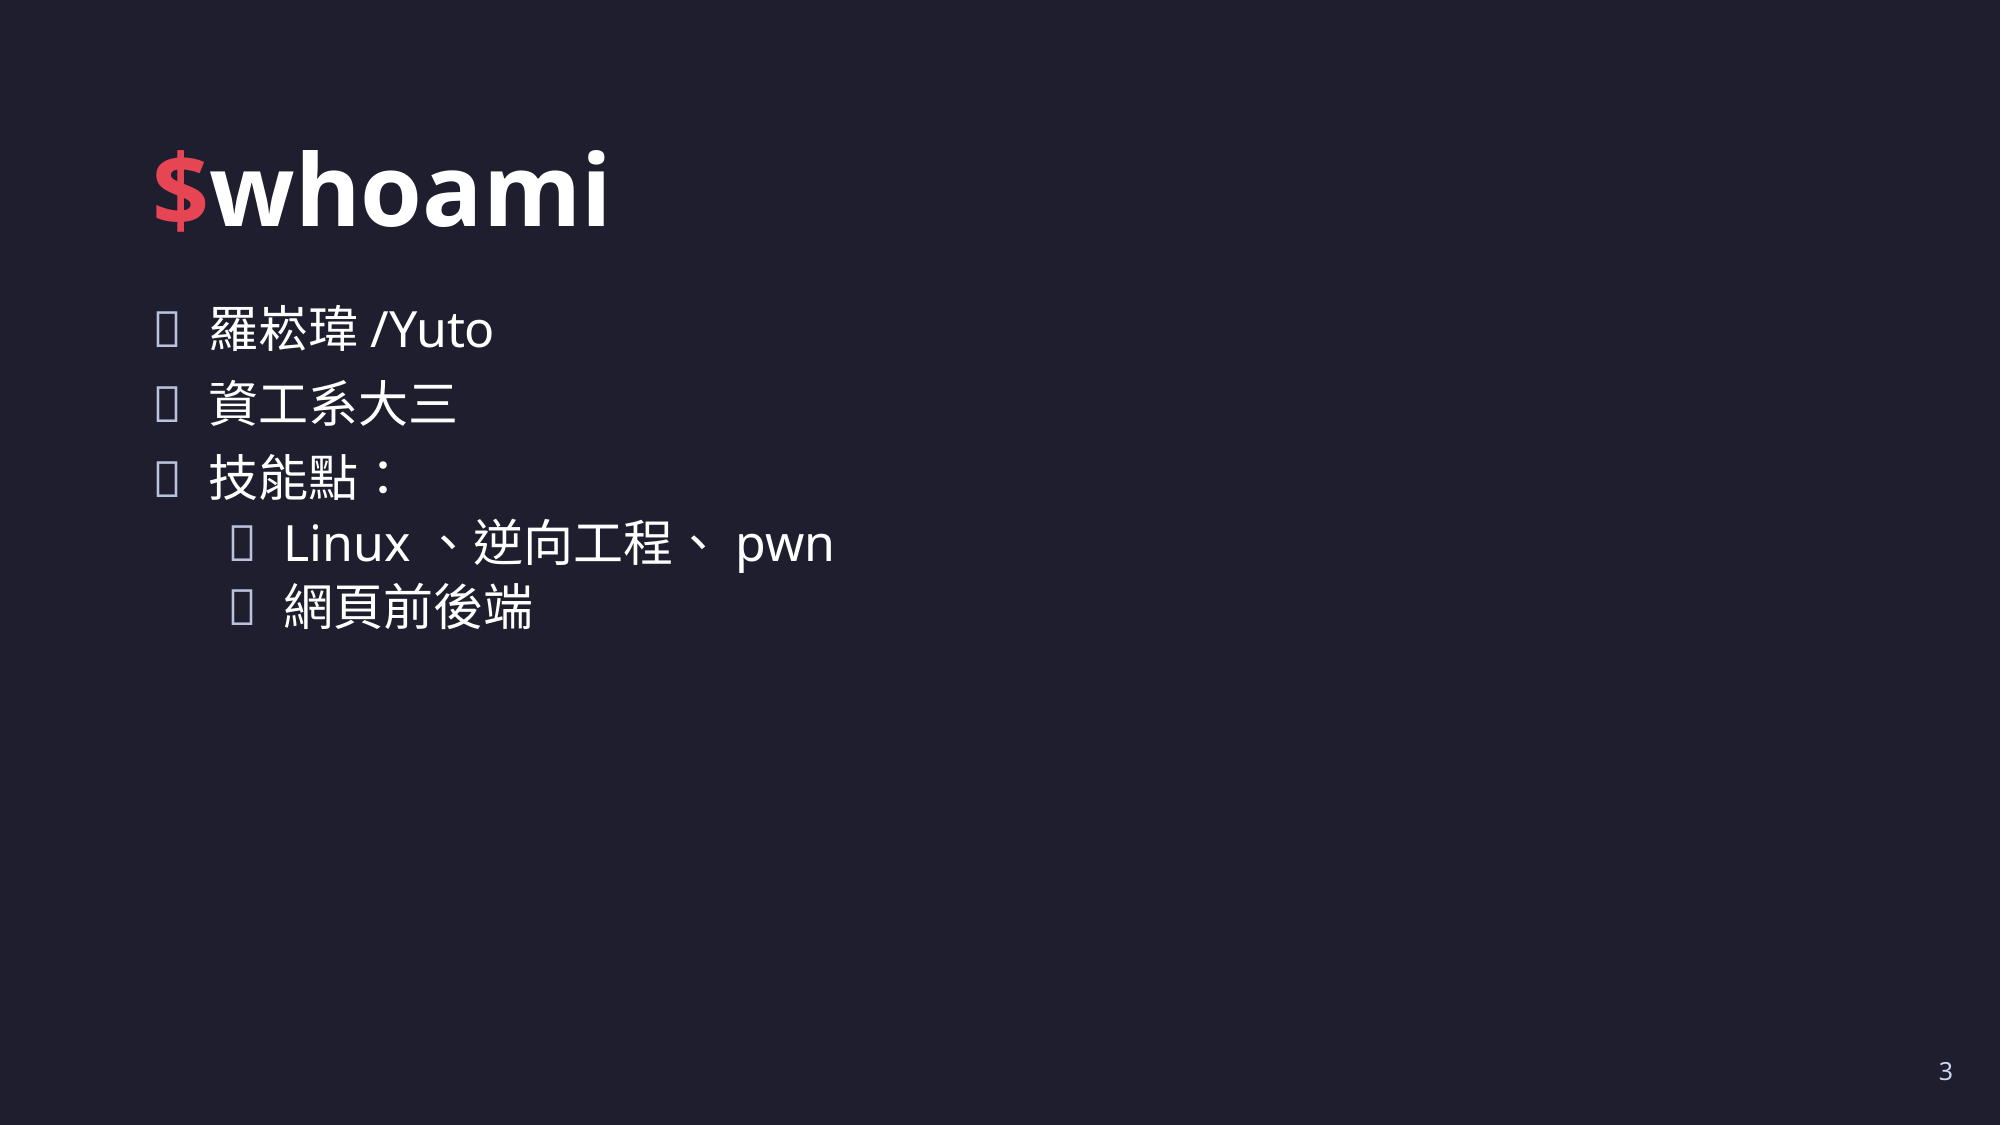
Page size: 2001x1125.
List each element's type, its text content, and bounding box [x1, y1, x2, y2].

title $whoami [137, 117, 1863, 271]
slide_number 3 [1518, 1042, 1969, 1103]
list 羅崧瑋/Yuto 資工系大三 技能點： Linux、逆向工程、pwn 網頁前後端 [137, 296, 1863, 1014]
